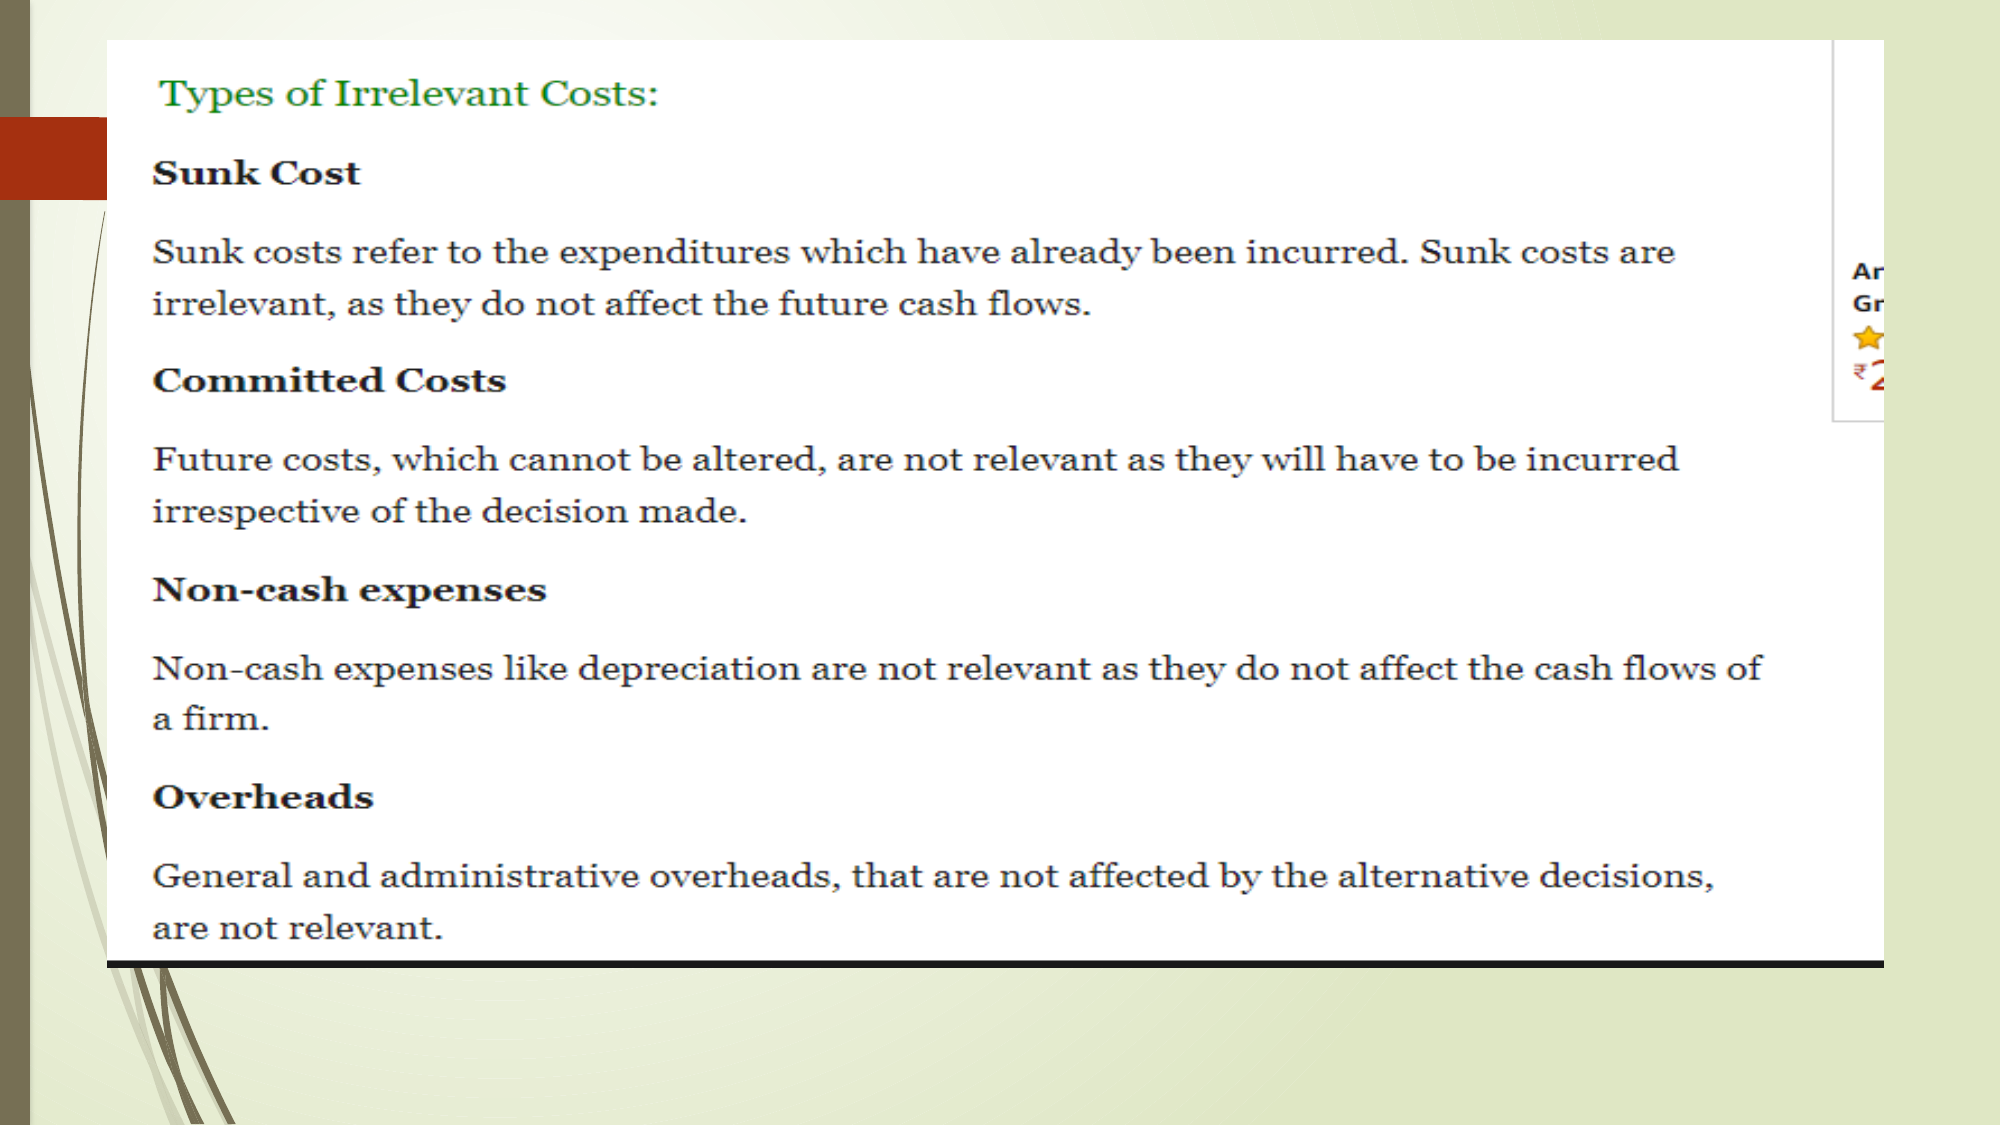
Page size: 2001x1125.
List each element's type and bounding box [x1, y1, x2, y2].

picture [106, 40, 1884, 969]
